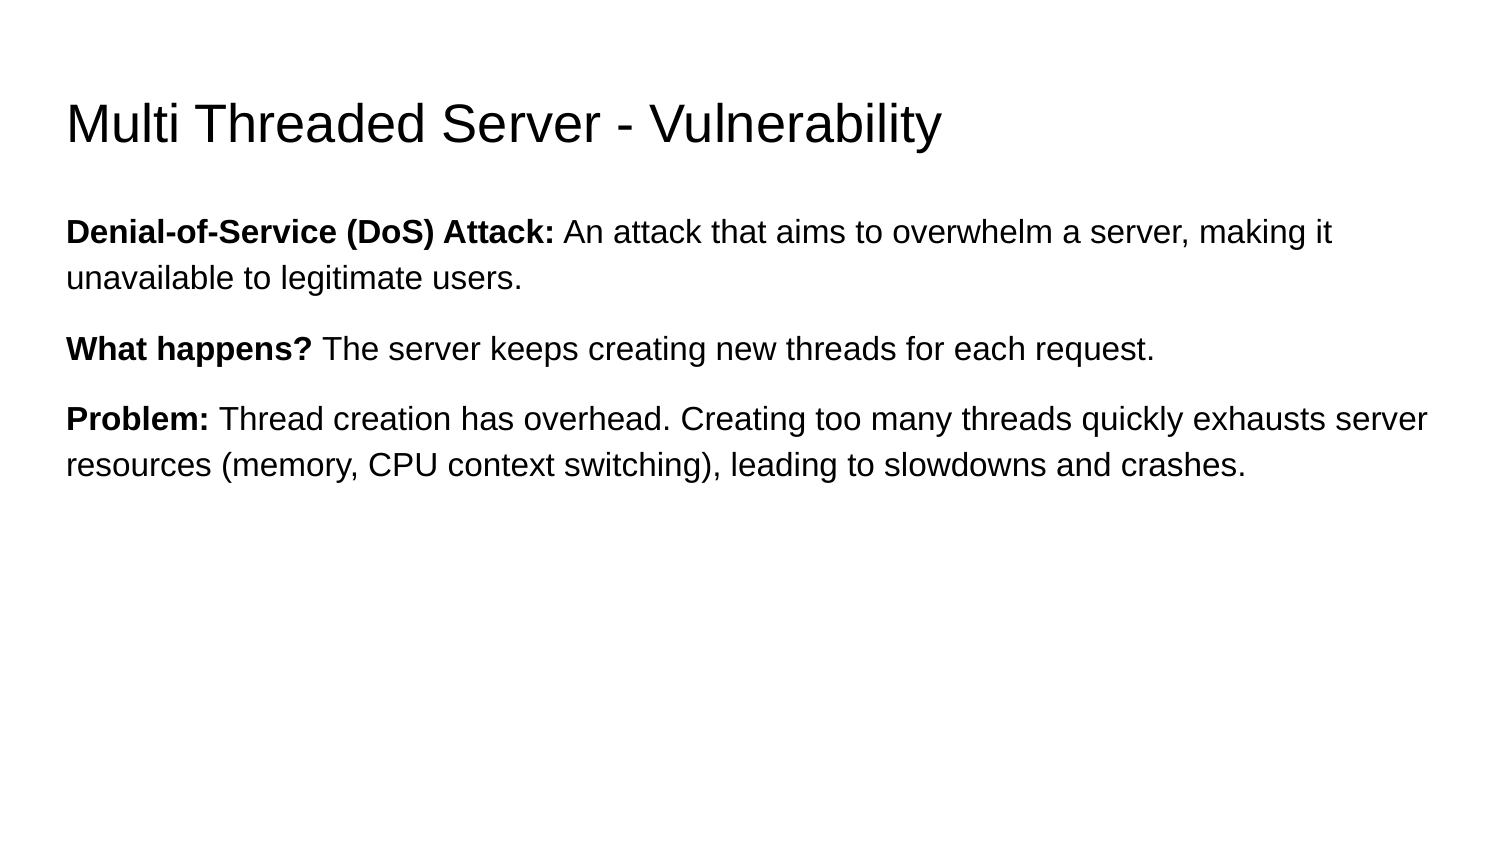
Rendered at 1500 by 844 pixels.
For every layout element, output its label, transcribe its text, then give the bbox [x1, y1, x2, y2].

title Multi Threaded Server - Vulnerability [51, 72, 1449, 167]
list Denial-of-Service (DoS) Attack: An attack that aims to overwhelm a server, making it unavailable to legitimate users. What happens? The server keeps creating new threads for each request. Problem: Thread creation has overhead. Creating too many threads quickly exhausts server resources (memory, CPU context switching), leading to slowdowns and crashes. [51, 189, 1449, 750]
